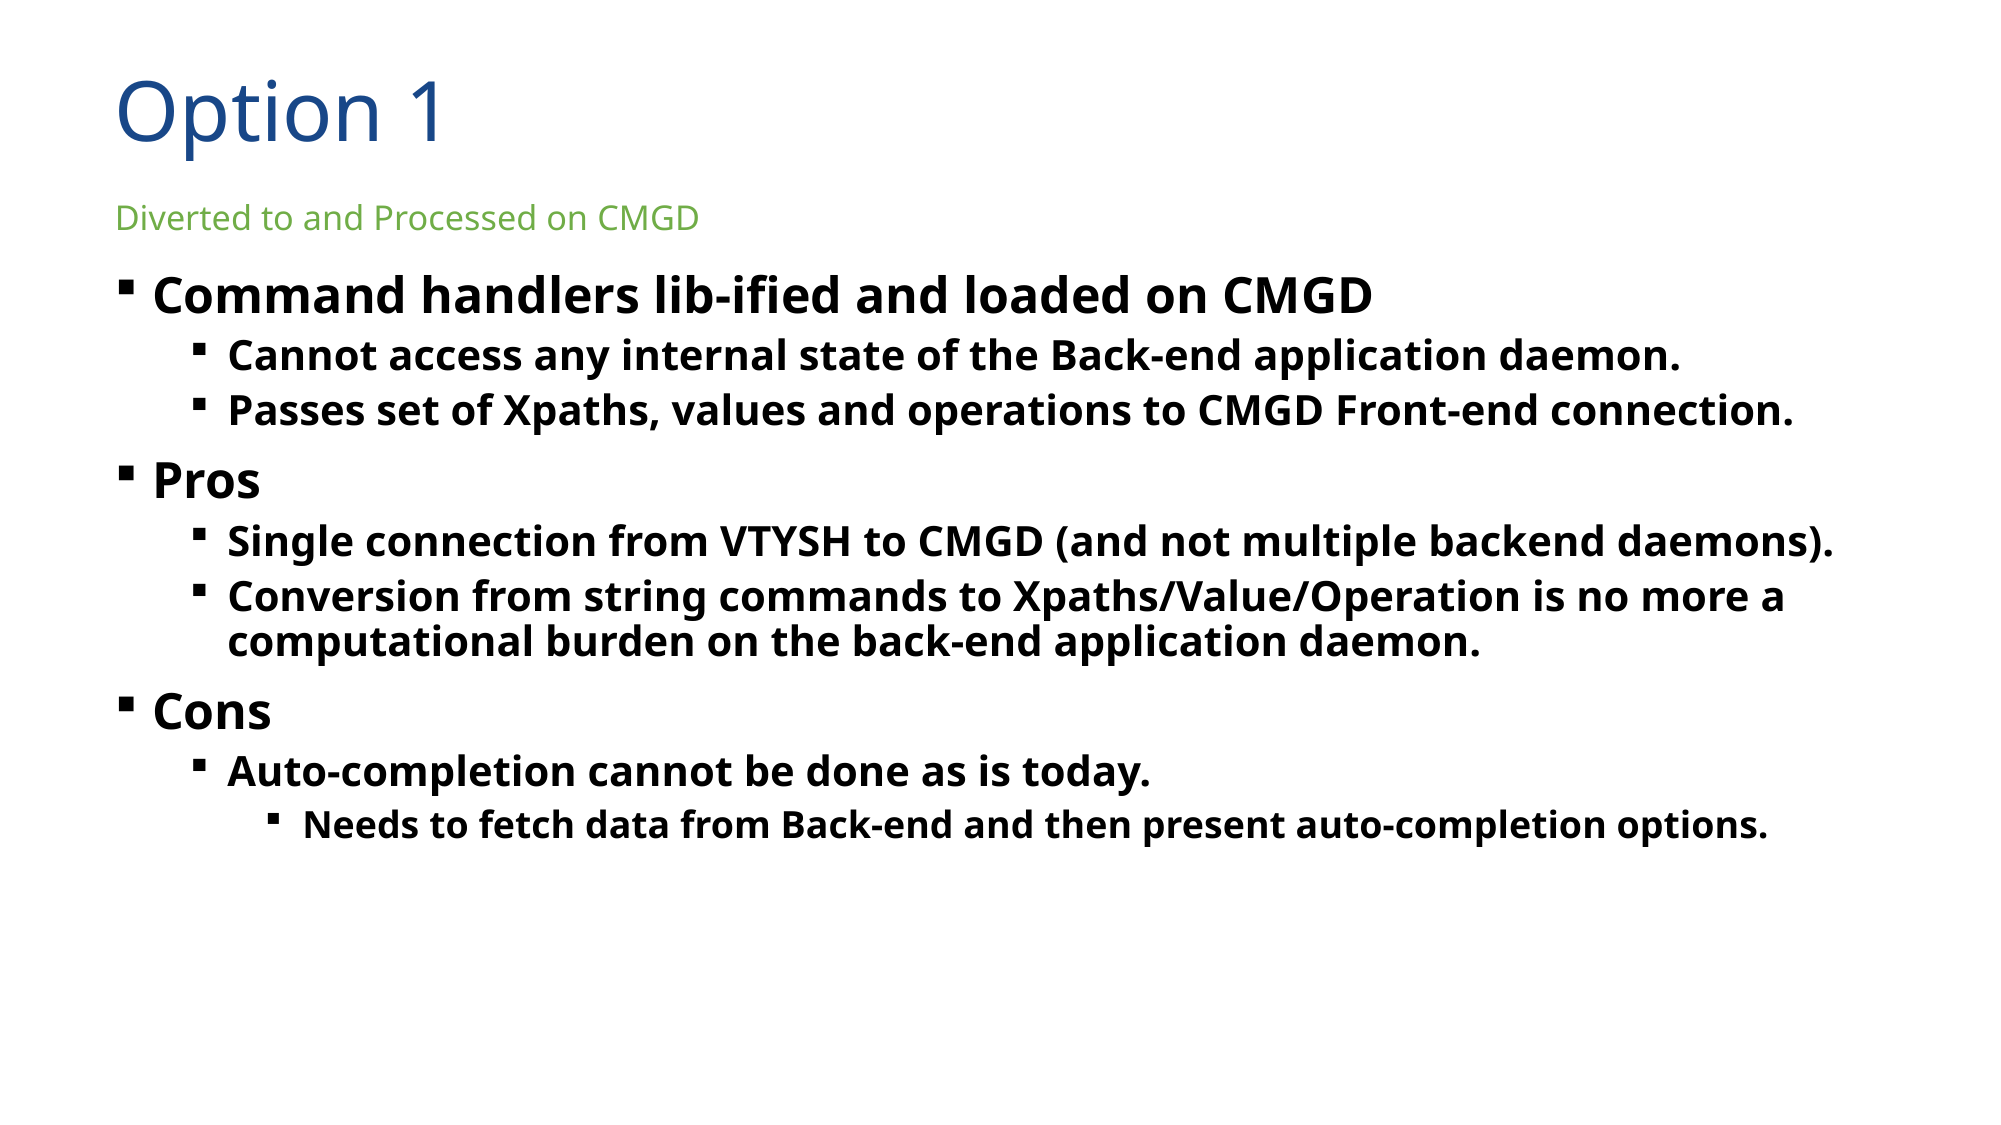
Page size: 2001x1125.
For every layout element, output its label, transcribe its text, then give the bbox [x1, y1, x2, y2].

title Option 1 [99, 59, 1899, 169]
subtitle Diverted to and Processed on CMGD [99, 188, 1899, 245]
list Command handlers lib-ified and loaded on CMGD Cannot access any internal state of the Back-end application daemon. Passes set of Xpaths, values and operations to CMGD Front-end connection. Pros Single connection from VTYSH to CMGD (and not multiple backend daemons). Conversion from string commands to Xpaths/Value/Operation is no more a computational burden on the back-end application daemon. Cons Auto-completion cannot be done as is today. Needs to fetch data from Back-end and then present auto-completion options. [99, 262, 1899, 1013]
